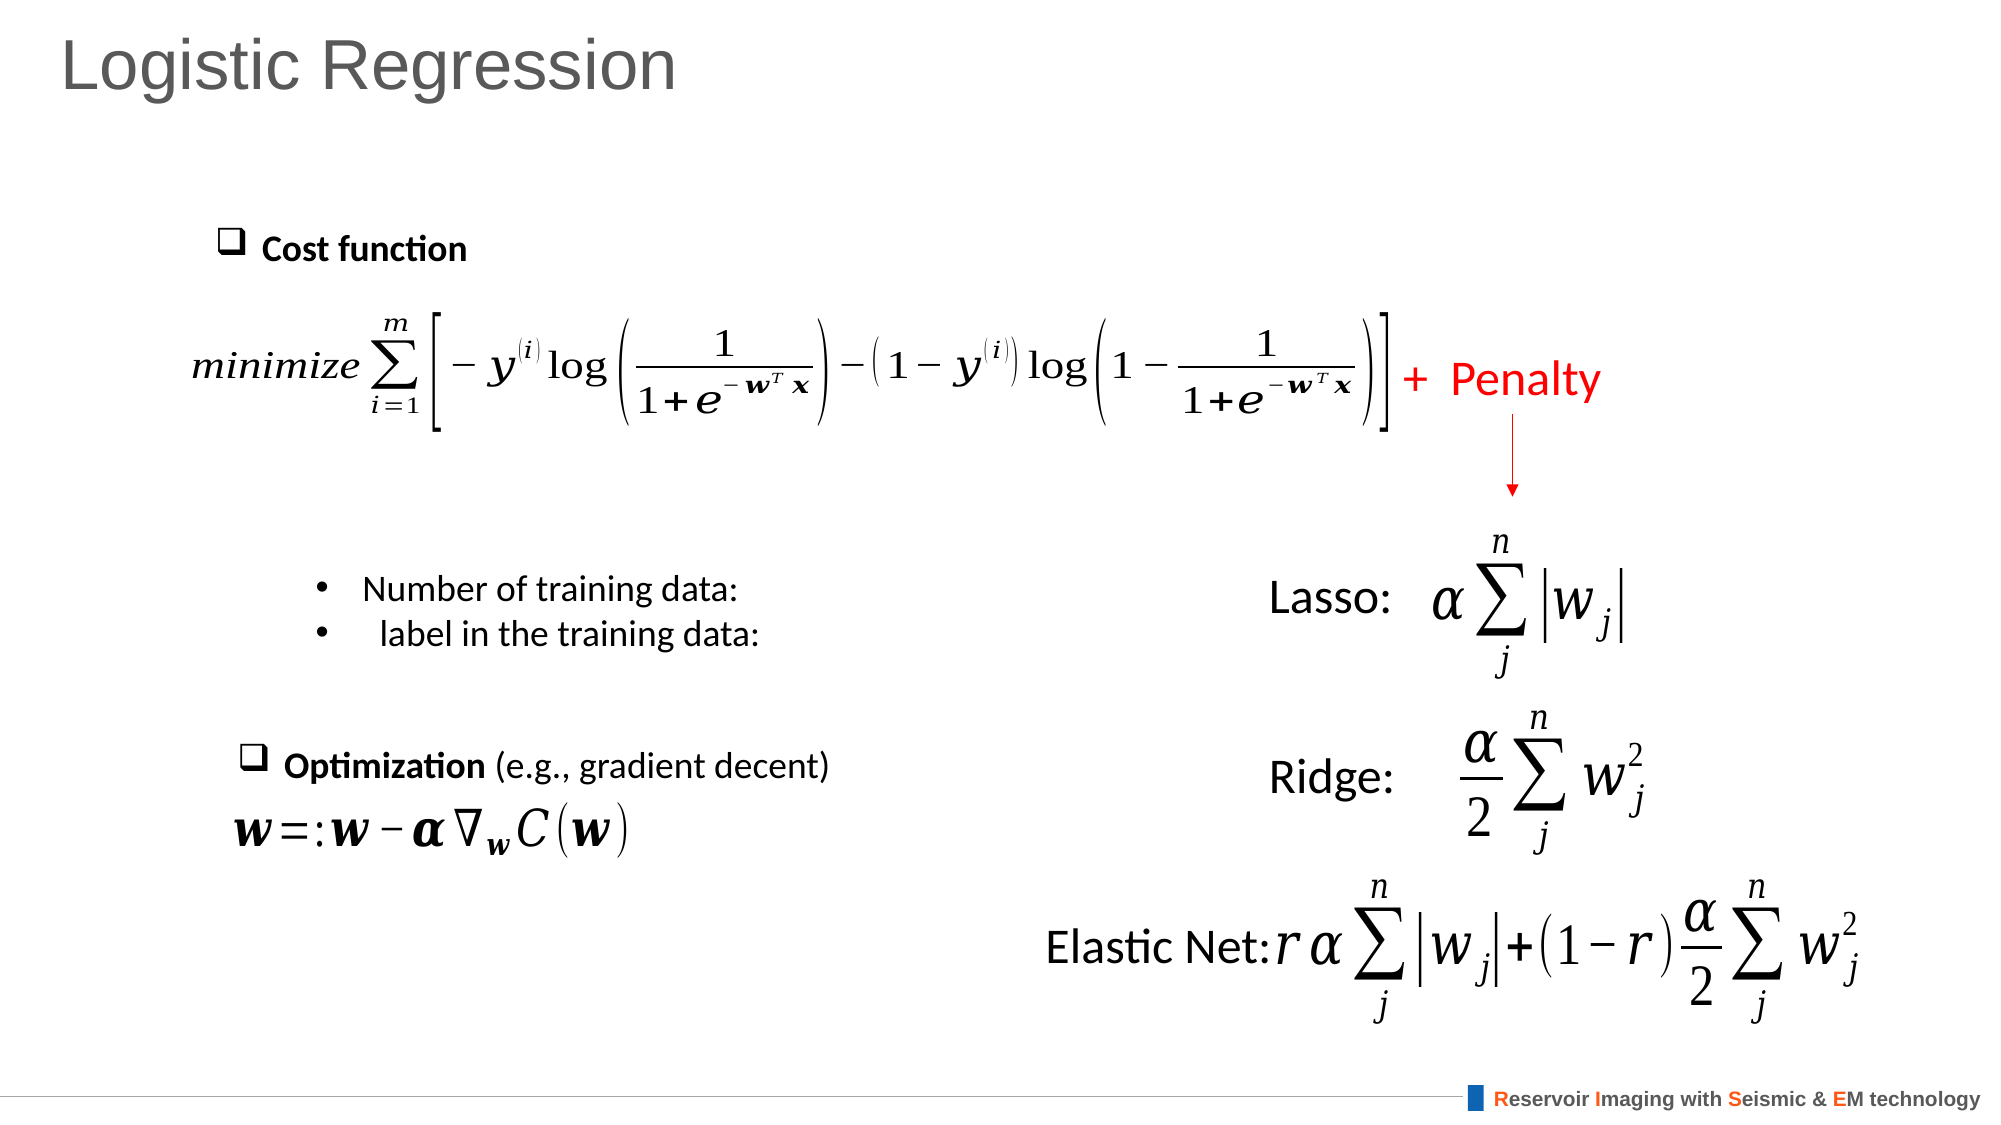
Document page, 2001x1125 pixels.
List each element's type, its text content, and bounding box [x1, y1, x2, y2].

text_box Lasso: [1254, 556, 1771, 632]
text_box Cost function [200, 216, 483, 277]
text_box Elastic Net: [1030, 906, 1548, 982]
text_box Ridge: [1254, 736, 1771, 812]
title Logistic Regression [45, 0, 1771, 134]
text_box Optimization (e.g., gradient decent) [222, 733, 846, 793]
text_box + Penalty [1388, 338, 1715, 413]
